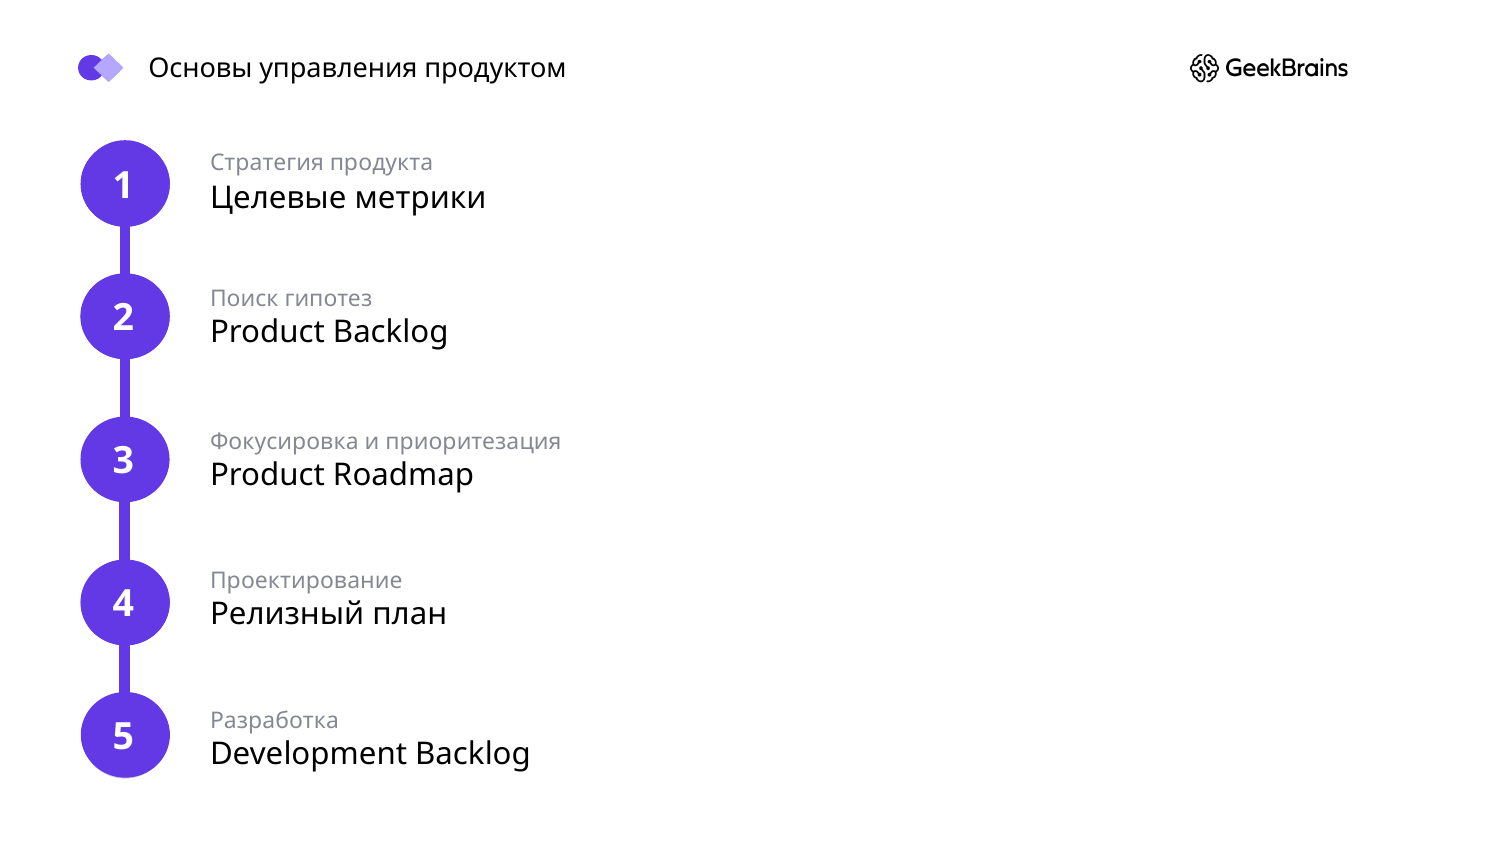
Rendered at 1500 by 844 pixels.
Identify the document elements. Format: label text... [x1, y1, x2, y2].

text_box Поиск гипотез Product Backlog [210, 280, 697, 350]
text_box Фокусировка и приоритезация Product Roadmap [210, 423, 697, 493]
text_box [80, 692, 170, 778]
title Целевые метрики [210, 176, 523, 214]
text_box Стратегия продукта [210, 146, 460, 176]
text_box Разработка Development Backlog [210, 702, 697, 772]
text_box Основы управления продуктом [141, 43, 1029, 81]
text_box 4 [112, 578, 138, 626]
text_box 2 [112, 292, 138, 340]
text_box Проектирование Релизный план [210, 563, 697, 633]
text_box 3 [112, 435, 138, 483]
picture [1189, 53, 1348, 83]
text_box [80, 273, 170, 360]
text_box 5 [112, 710, 139, 758]
text_box [80, 416, 170, 503]
text_box [80, 141, 170, 227]
text_box [78, 54, 102, 81]
text_box 1 [112, 159, 138, 207]
text_box [80, 559, 170, 646]
text_box [93, 53, 124, 82]
